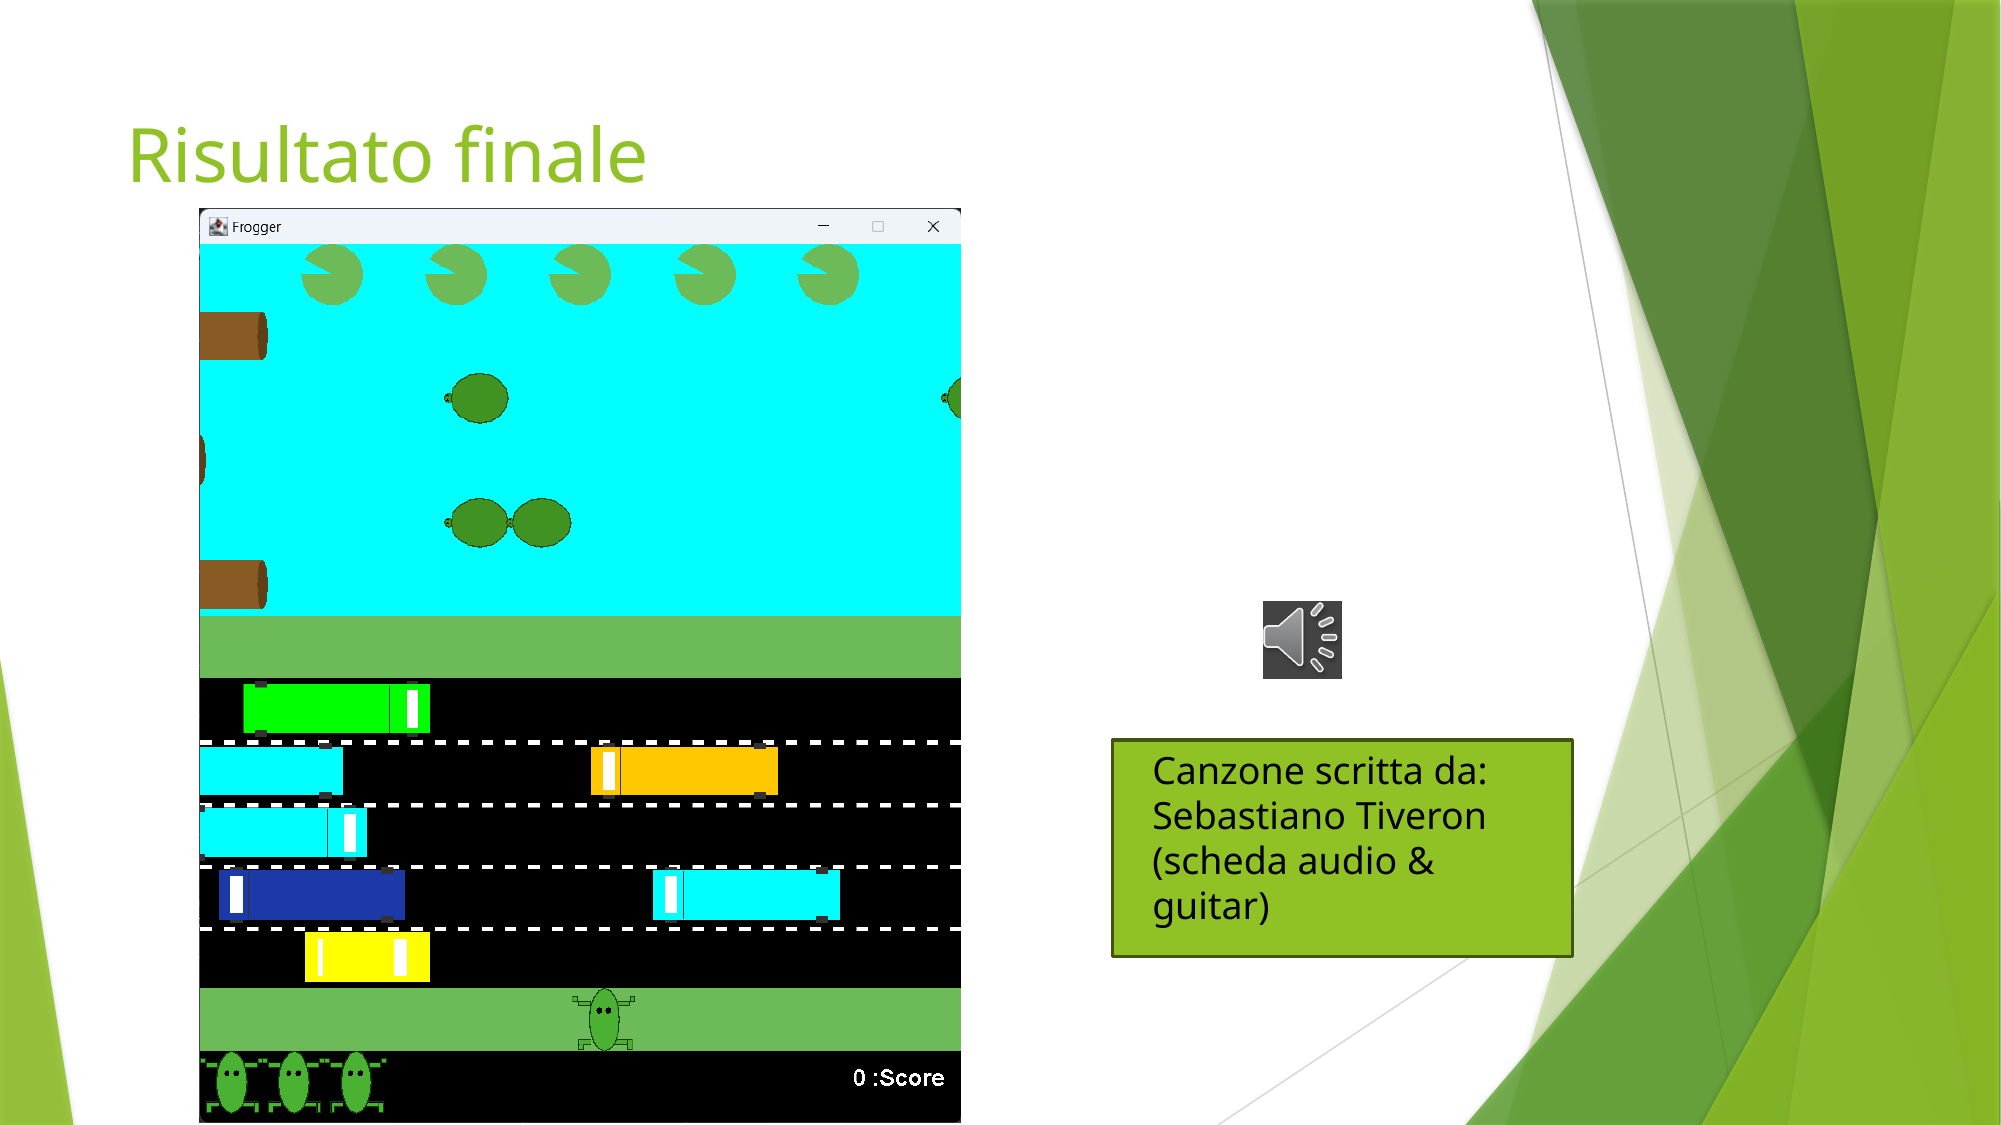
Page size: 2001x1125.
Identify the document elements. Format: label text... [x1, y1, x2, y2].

picture [1261, 599, 1343, 681]
picture [198, 207, 962, 1124]
text_box Canzone scritta da: Sebastiano Tiveron (scheda audio & guitar) [1137, 739, 1522, 935]
title Risultato finale [111, 99, 1522, 317]
text_box [1111, 738, 1574, 958]
